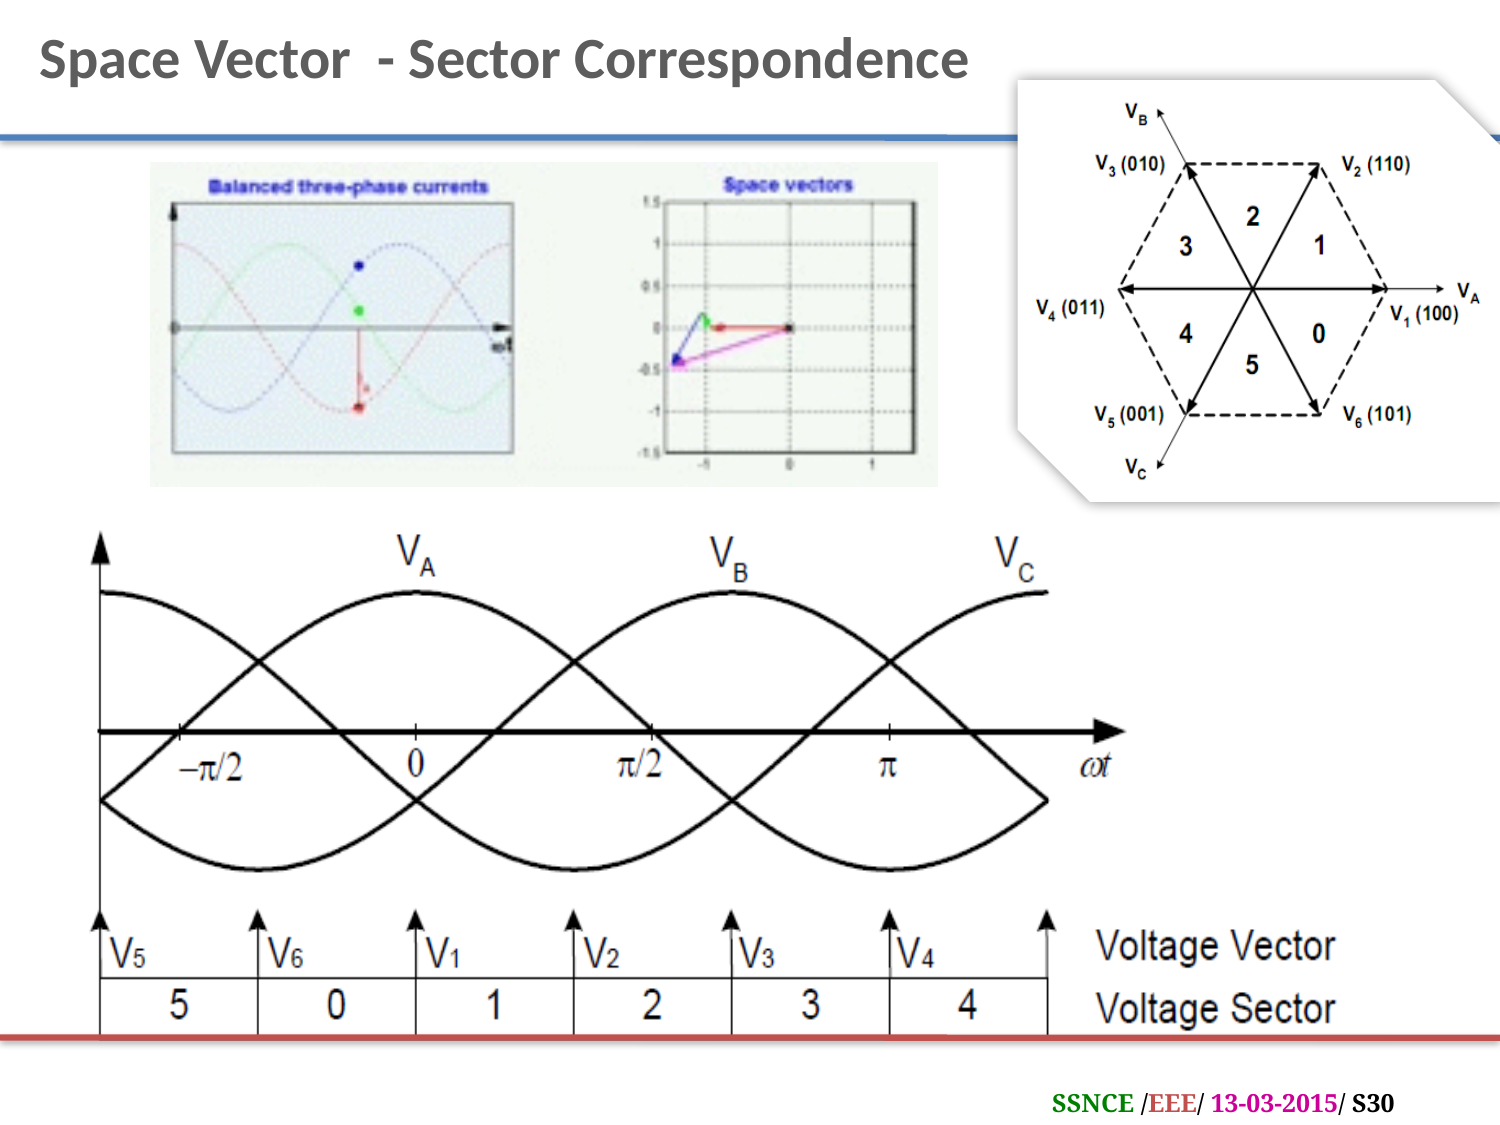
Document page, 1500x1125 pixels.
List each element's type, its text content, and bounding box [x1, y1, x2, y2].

picture [149, 162, 938, 488]
text_box Space Vector - Sector Correspondence [24, 12, 1500, 98]
text_box SSNCE /EEE/ 13-03-2015/ S30 [1037, 1079, 1500, 1125]
picture [62, 512, 1363, 1037]
picture [62, 1038, 1363, 1076]
picture [1024, 87, 1500, 495]
